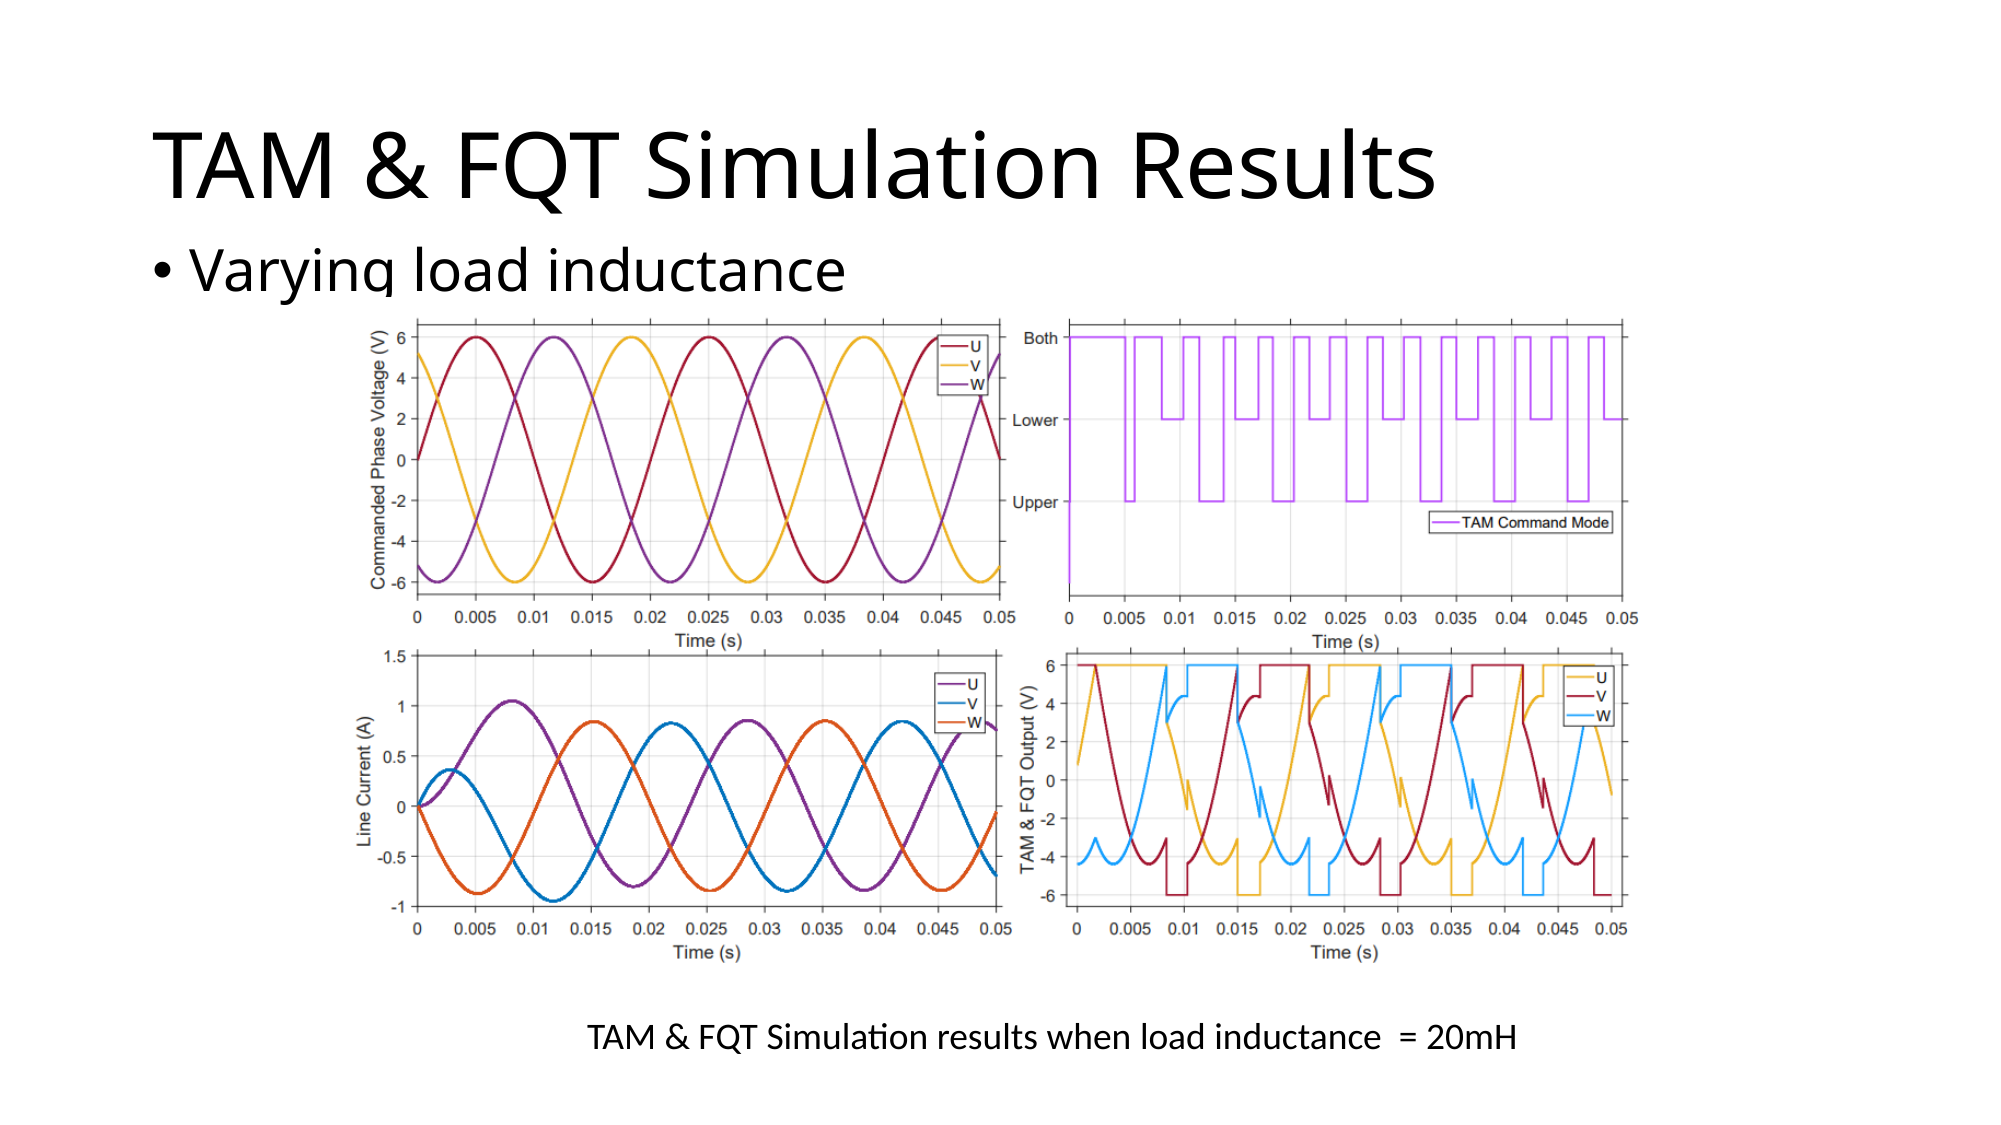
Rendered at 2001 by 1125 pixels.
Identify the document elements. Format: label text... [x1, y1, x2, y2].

list Varying load inductance [137, 233, 1863, 948]
title TAM & FQT Simulation Results [137, 59, 1863, 233]
text_box TAM & FQT Simulation results when load inductance = 20mH [572, 1004, 1534, 1065]
picture [350, 297, 1650, 976]
